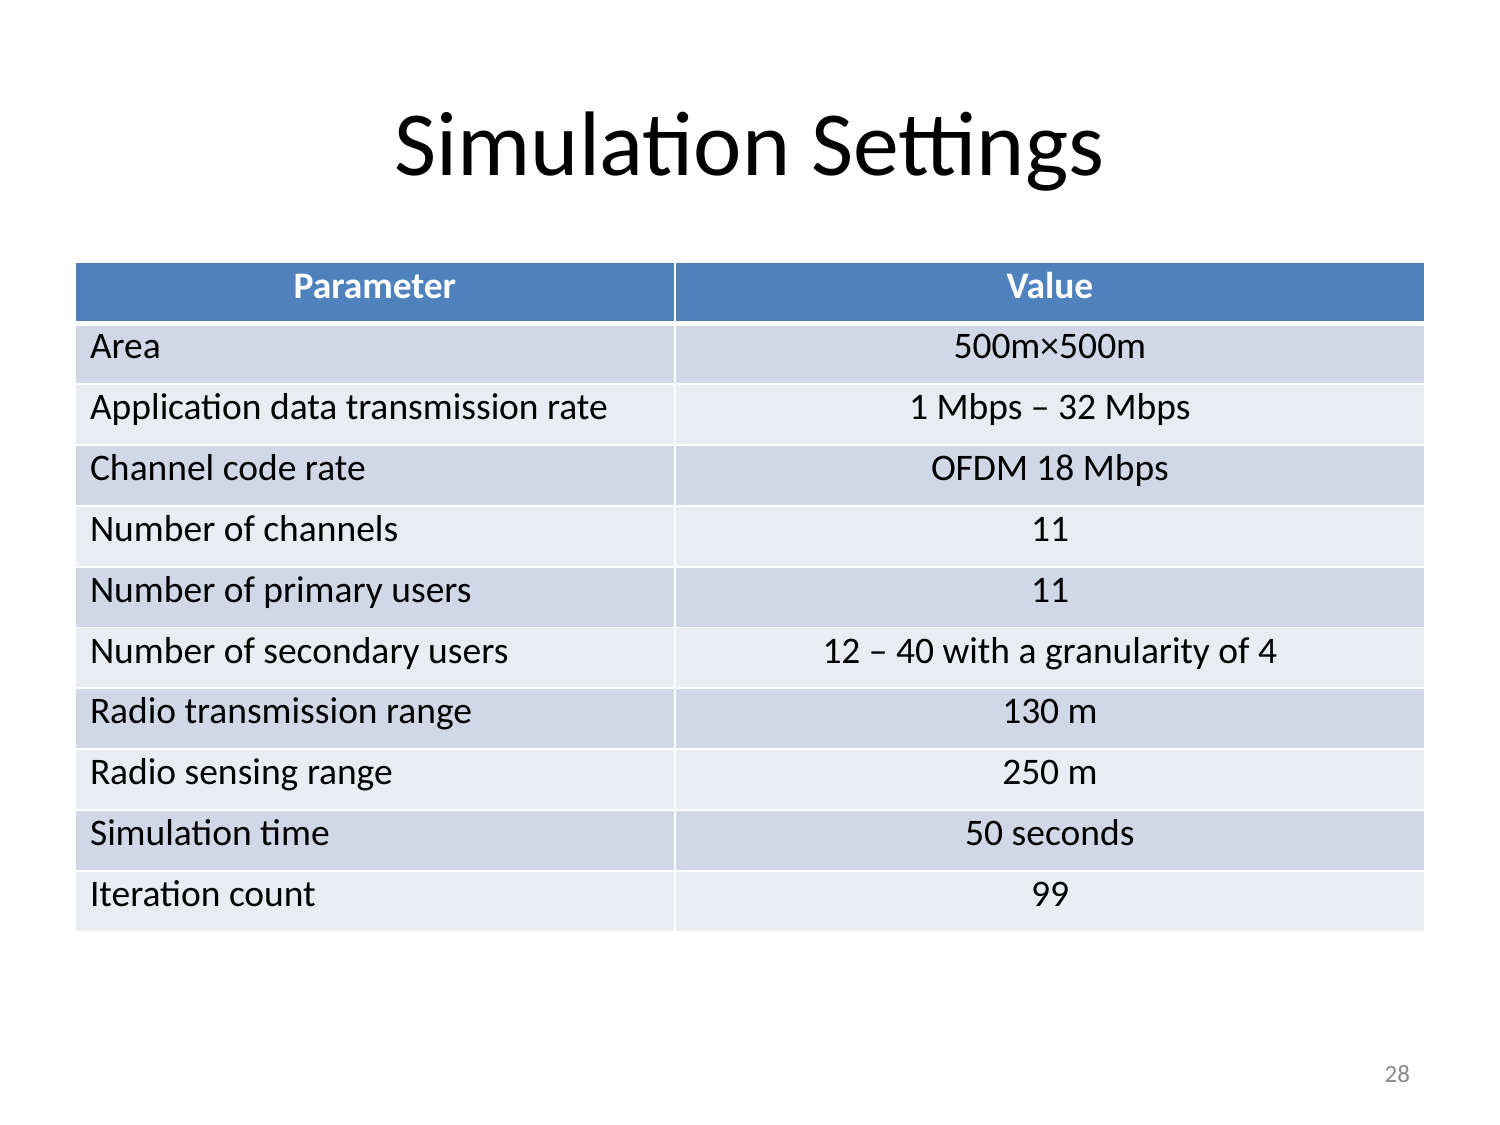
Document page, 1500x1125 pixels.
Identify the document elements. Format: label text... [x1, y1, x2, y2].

table_cell Radio transmission range [76, 689, 674, 748]
table_cell Application data transmission rate [76, 385, 674, 444]
table_cell 250 m [676, 750, 1424, 809]
table_cell 500m×500m [676, 326, 1424, 383]
table_cell Radio sensing range [76, 750, 674, 809]
table_cell 1 Mbps – 32 Mbps [676, 385, 1424, 444]
table_header Parameter [76, 263, 674, 321]
table_cell OFDM 18 Mbps [676, 446, 1424, 505]
table_cell Number of primary users [76, 568, 674, 627]
table_cell Iteration count [76, 872, 674, 931]
table_cell Channel code rate [76, 446, 674, 505]
title Simulation Settings [75, 45, 1425, 233]
table_cell 99 [676, 872, 1424, 931]
table_cell Number of channels [76, 507, 674, 566]
table_cell 11 [676, 568, 1424, 627]
table_cell 130 m [676, 689, 1424, 748]
table_cell 11 [676, 507, 1424, 566]
table_cell 12 – 40 with a granularity of 4 [676, 628, 1424, 687]
table_cell Area [76, 326, 674, 383]
slide_number 28 [1074, 1042, 1425, 1103]
table_cell Simulation time [76, 811, 674, 870]
table_cell 50 seconds [676, 811, 1424, 870]
table_header Value [676, 263, 1424, 321]
table_cell Number of secondary users [76, 628, 674, 687]
